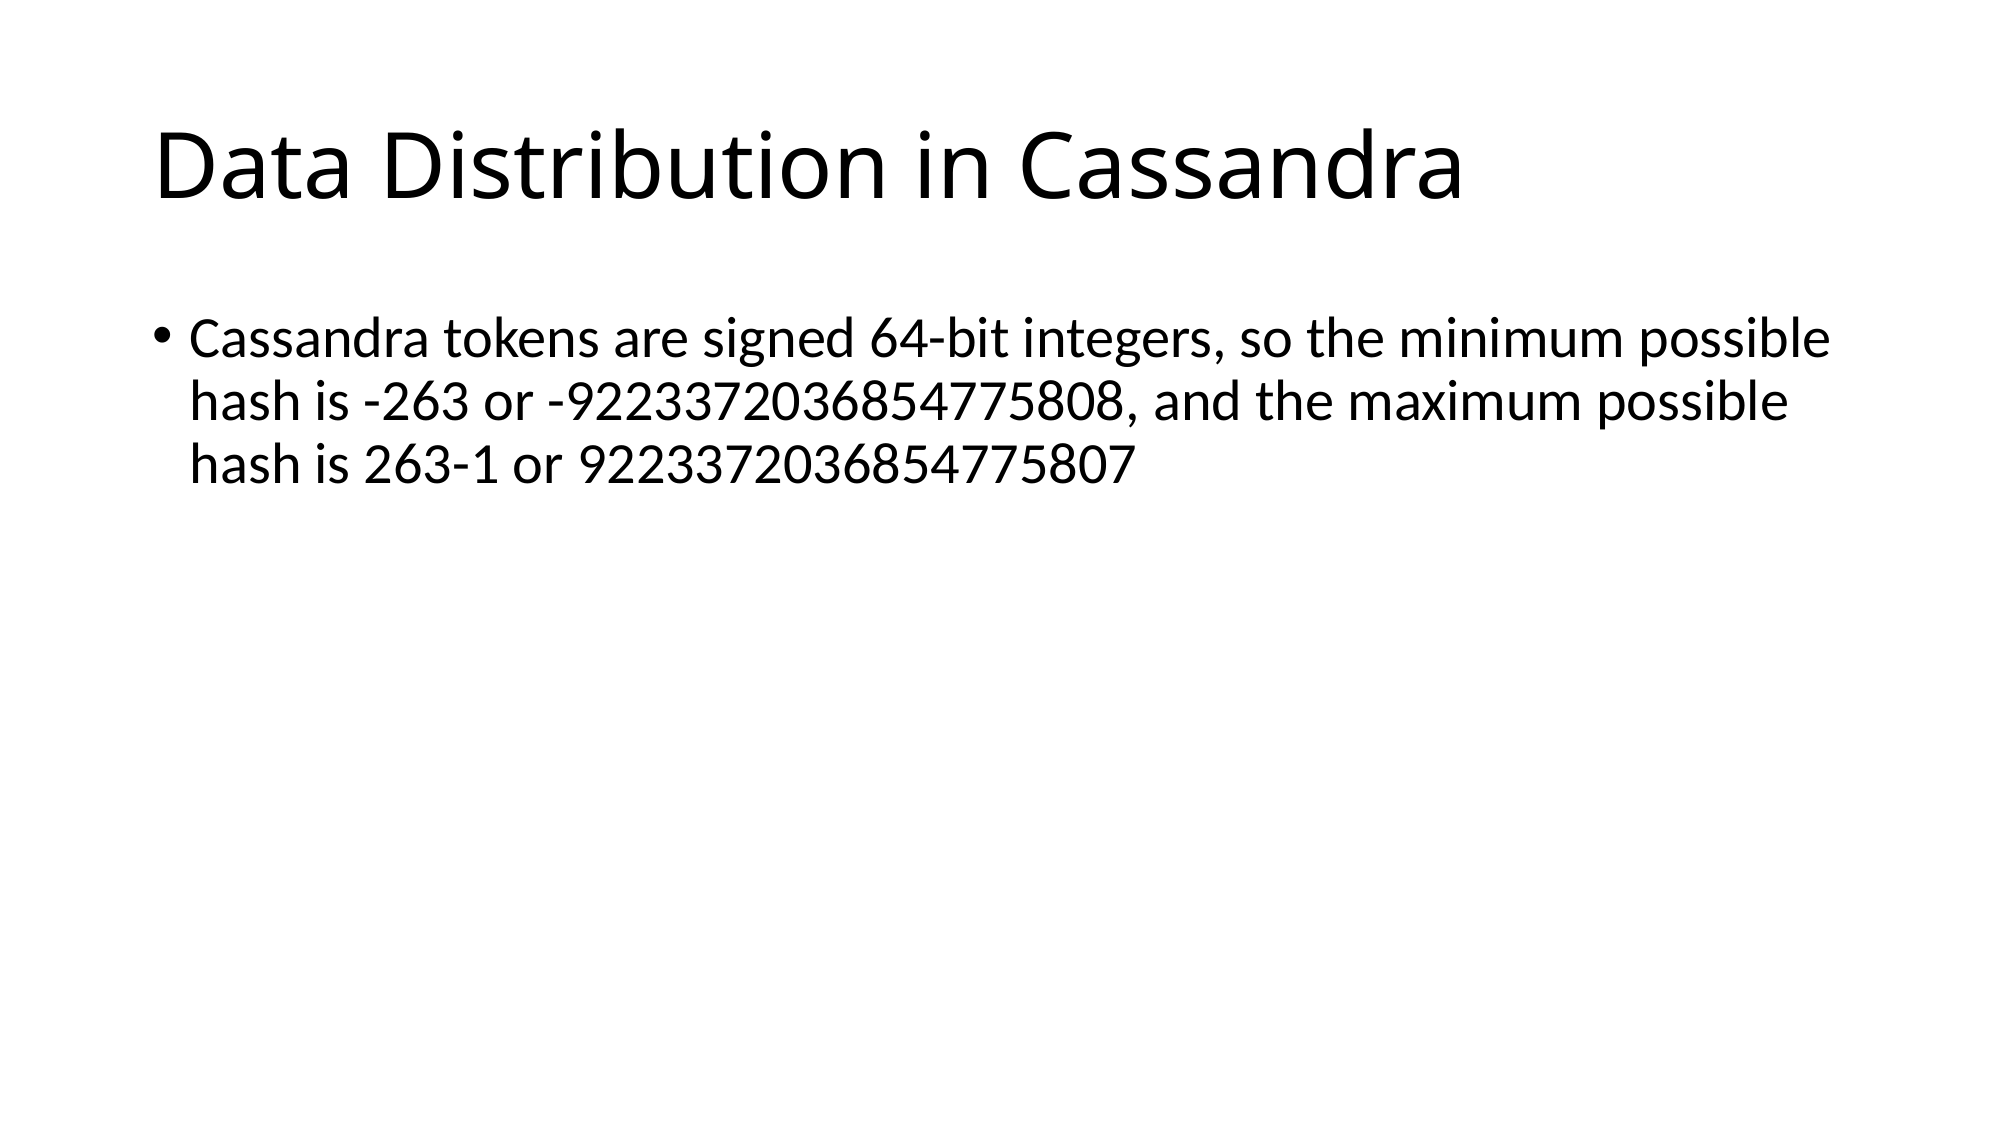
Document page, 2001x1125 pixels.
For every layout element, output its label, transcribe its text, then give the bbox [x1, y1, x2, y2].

list Cassandra tokens are signed 64-bit integers, so the minimum possible hash is -263 or -9223372036854775808, and the maximum possible hash is 263-1 or 9223372036854775807 [137, 299, 1863, 1014]
title Data Distribution in Cassandra [137, 59, 1863, 278]
